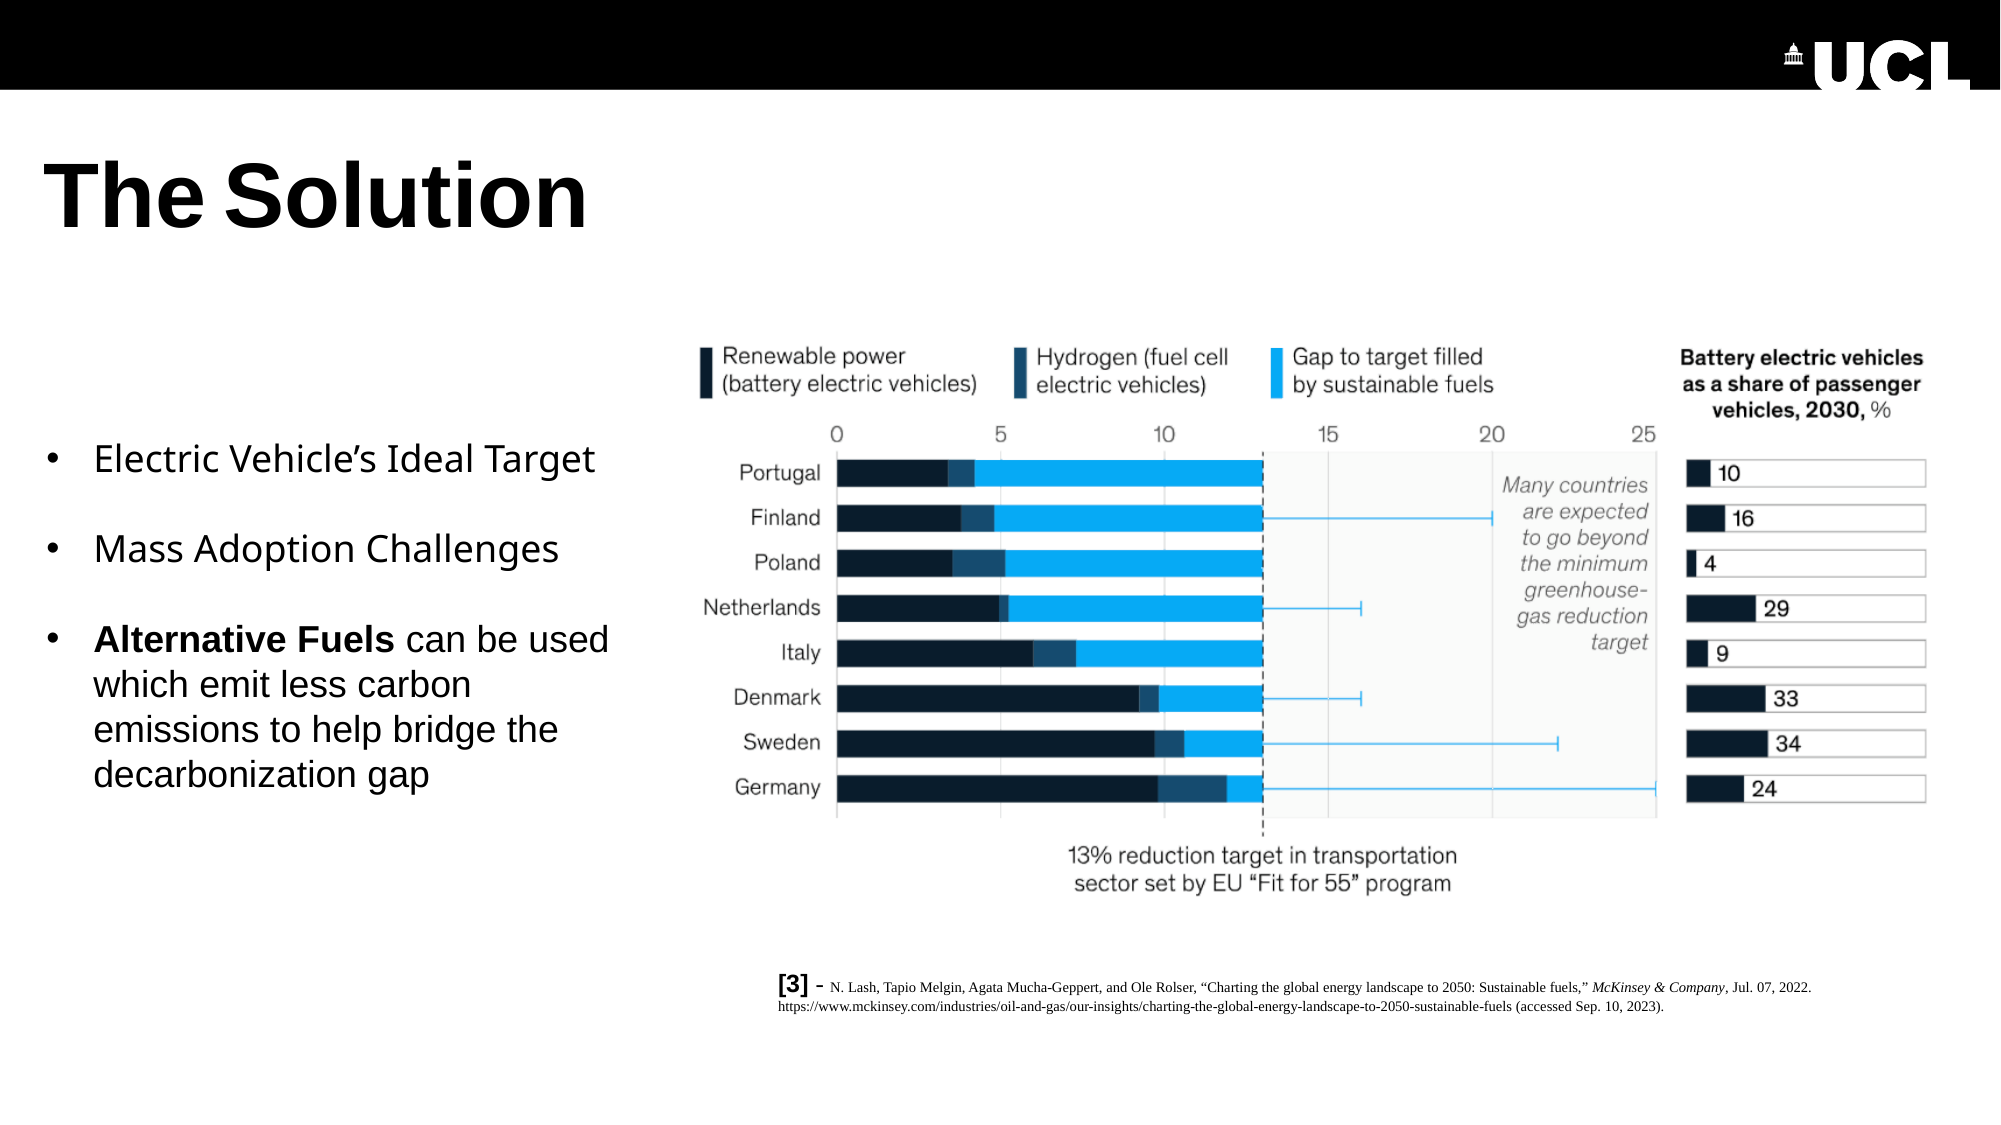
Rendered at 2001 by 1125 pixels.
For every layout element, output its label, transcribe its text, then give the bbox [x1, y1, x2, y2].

text_box Electric Vehicle’s Ideal Target Mass Adoption Challenges Alternative Fuels can be used which emit less carbon emissions to help bridge the decarbonization gap [31, 427, 644, 848]
text_box [3] - N. Lash, Tapio Melgin, Agata Mucha-Geppert, and Ole Rolser, “Charting the global energy landscape to 2050: Sustainable fuels,” McKinsey & Company, Jul. 07, 2022. https://www.mckinsey.com/industries/oil-and-gas/our-insights/charting-the-global-energy-landscape-to-2050-sustainable-fuels (accessed Sep. 10, 2023). ‌ [763, 960, 1969, 1113]
picture [696, 320, 1969, 914]
title The Solution [44, 148, 1521, 373]
picture [0, 0, 2001, 90]
